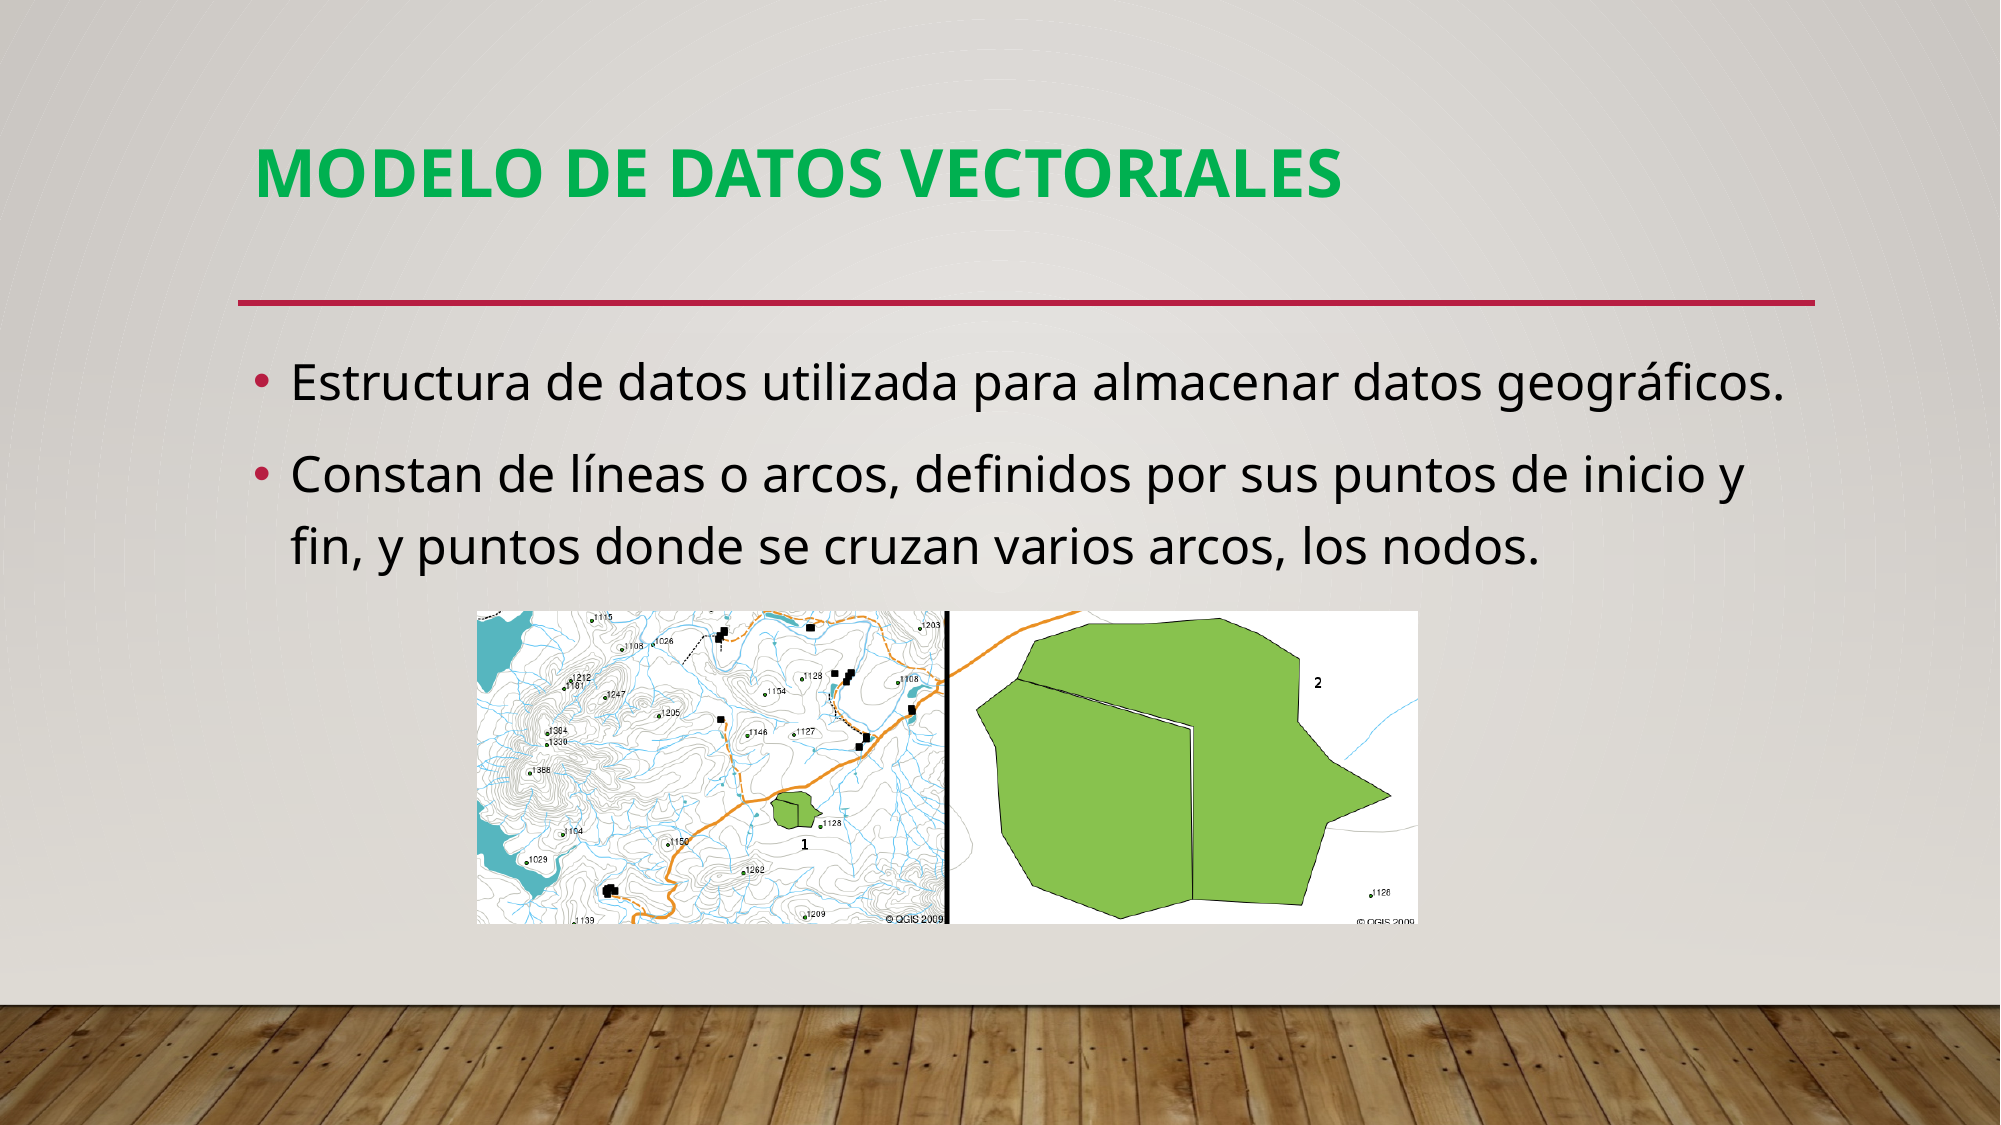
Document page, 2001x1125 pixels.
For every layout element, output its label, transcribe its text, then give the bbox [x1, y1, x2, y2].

picture [0, 1005, 2000, 1125]
picture [476, 610, 1418, 924]
title Modelo de datos Vectoriales [238, 131, 1814, 305]
list Estructura de datos utilizada para almacenar datos geográficos. Constan de líneas o arcos, definidos por sus puntos de inicio y fin, y puntos donde se cruzan varios arcos, los nodos. [238, 330, 1814, 897]
